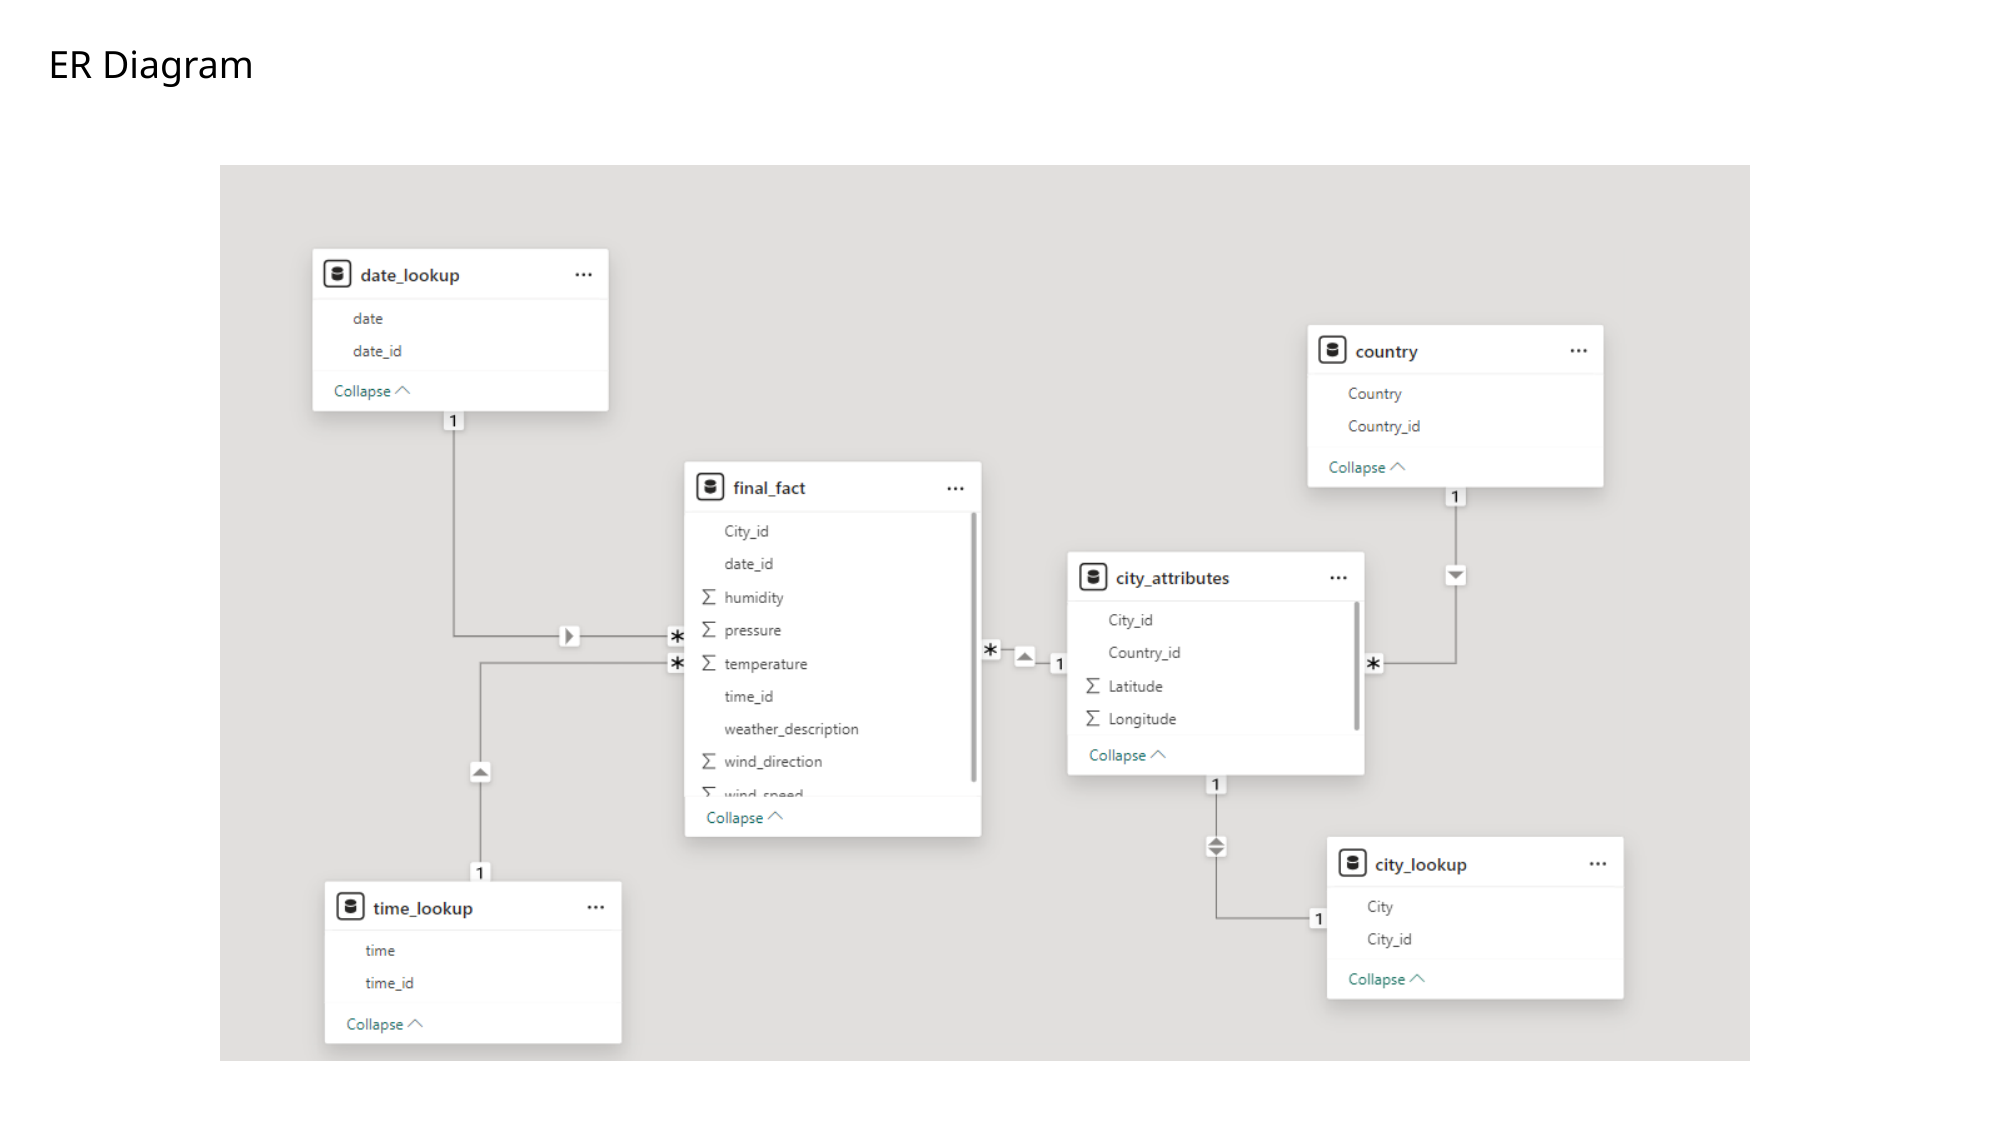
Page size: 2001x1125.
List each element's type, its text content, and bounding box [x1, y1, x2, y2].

picture [220, 165, 1750, 1061]
text_box ER Diagram [33, 33, 752, 94]
